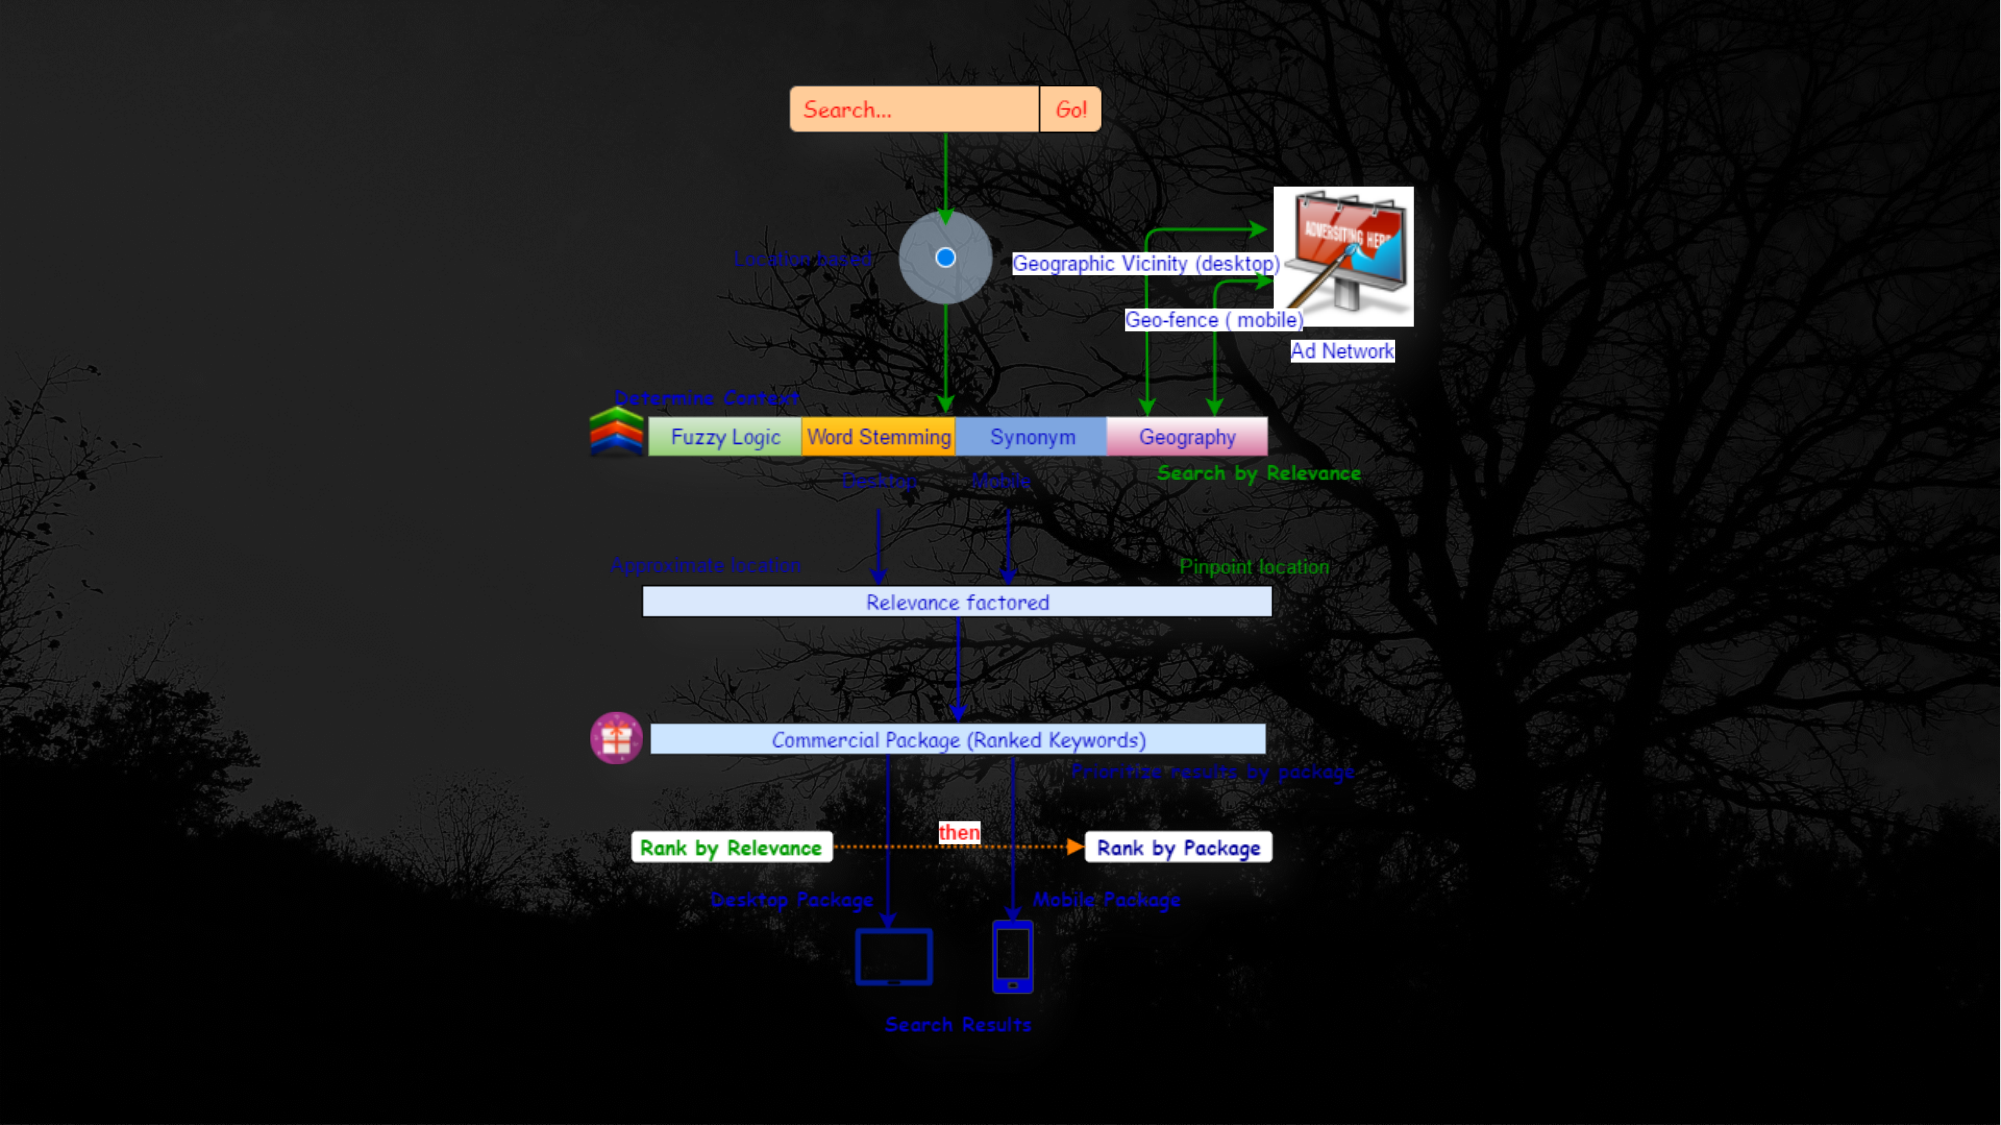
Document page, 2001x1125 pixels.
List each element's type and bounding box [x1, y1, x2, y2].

text_box [0, 0, 2000, 1125]
picture [584, 85, 1416, 1040]
